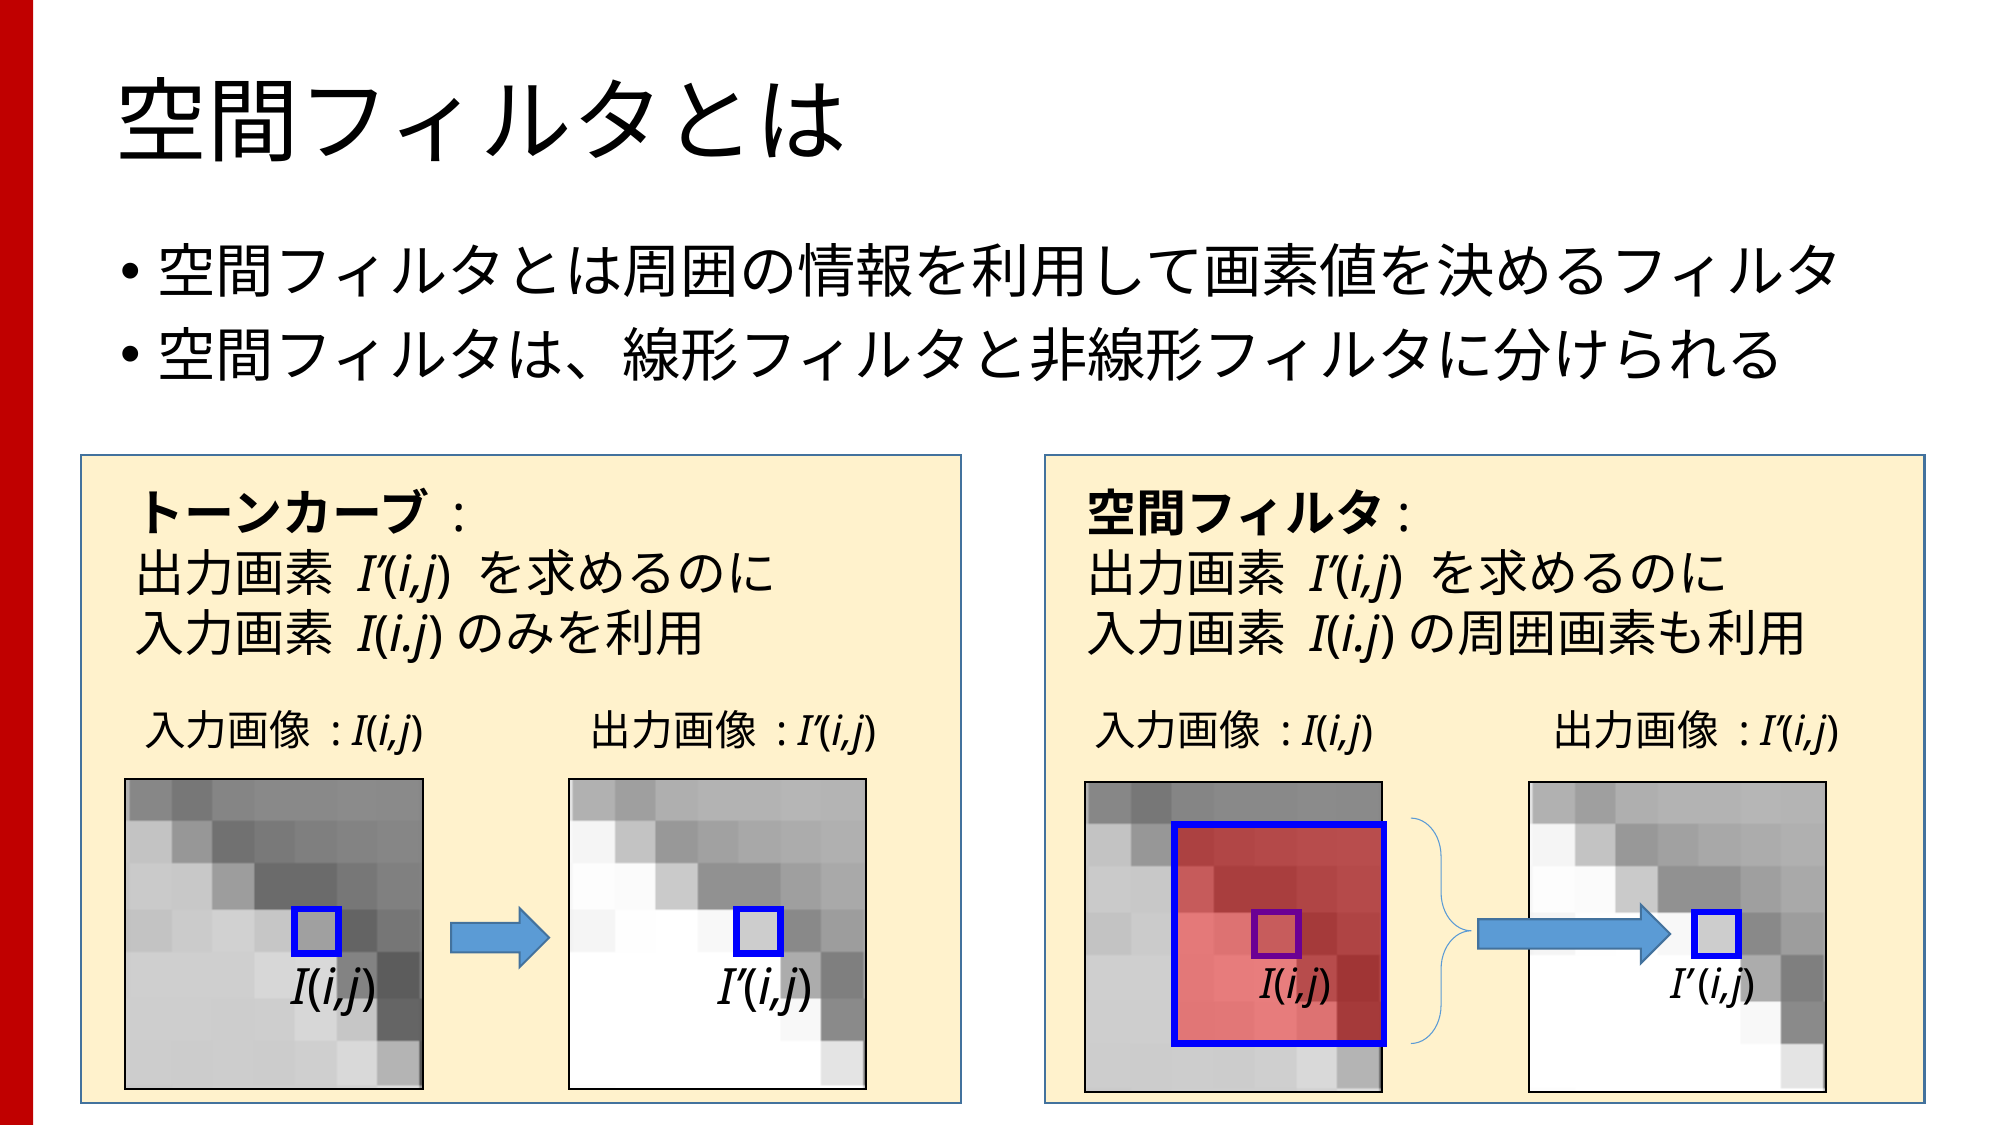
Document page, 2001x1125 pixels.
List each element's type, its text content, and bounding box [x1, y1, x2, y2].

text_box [262, 909, 844, 1023]
text_box 空間フィルタ: 出力画素 I’(i,j) を求めるのに 入力画素 I(i.j)の周囲画素も利用 [1072, 474, 1822, 669]
text_box 入力画像 : I(i,j) [1079, 696, 1389, 762]
text_box トーンカーブ : 出力画素 I’(i,j) を求めるのに 入力画素 I(i.j)のみを利用 [120, 474, 792, 669]
title 空間フィルタとは [100, 64, 1917, 185]
text_box [1044, 454, 1926, 1104]
picture [126, 779, 422, 1088]
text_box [1529, 782, 1826, 1091]
list 空間フィルタとは周囲の情報を利用して画素値を決めるフィルタ 空間フィルタは、線形フィルタと非線形フィルタに分けられる [105, 234, 1912, 397]
text_box 出力画像 : I’(i,j) [575, 696, 892, 762]
text_box 入力画像 : I(i,j) [129, 696, 439, 762]
picture [1085, 782, 1382, 1091]
text_box 出力画像 : I’(i,j) [1537, 696, 1854, 762]
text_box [1174, 818, 1671, 1044]
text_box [451, 779, 866, 1088]
text_box [80, 454, 962, 1104]
